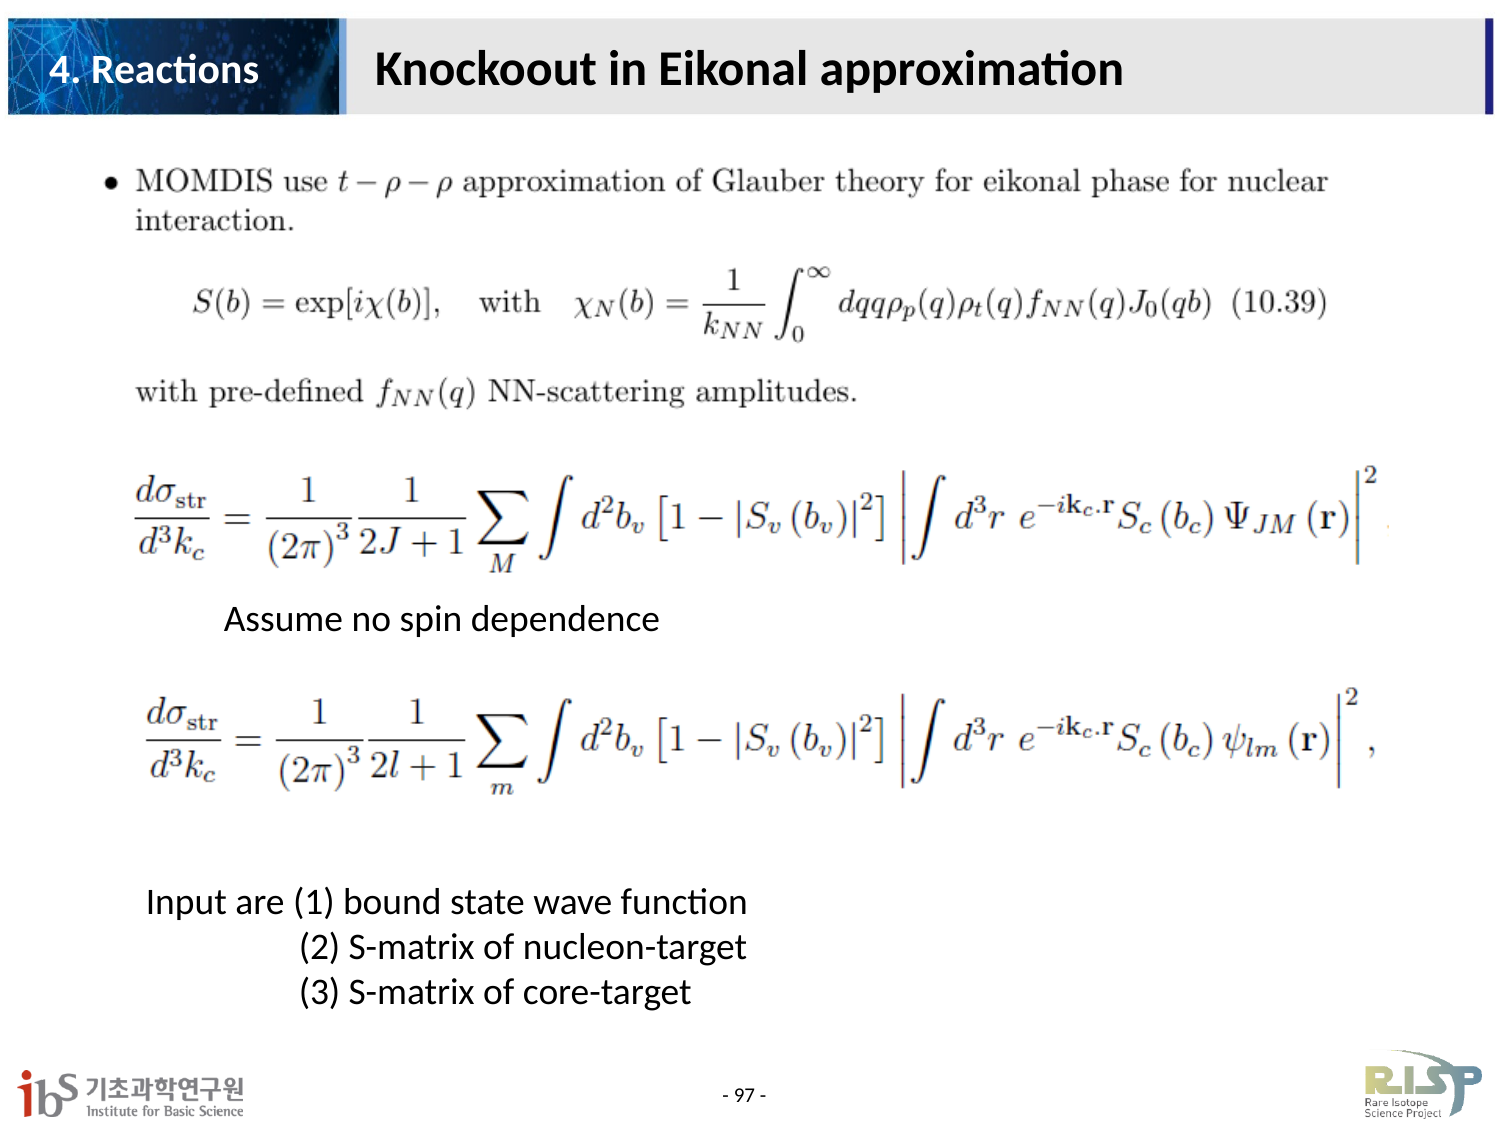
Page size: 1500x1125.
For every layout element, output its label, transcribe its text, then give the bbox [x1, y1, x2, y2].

text_box Input are (1) bound state wave function (2) S-matrix of nucleon-target (3) S-matrix of core-target [131, 869, 773, 1020]
text_box Assume no spin dependence [209, 587, 676, 647]
picture [1364, 1049, 1482, 1119]
picture [17, 1070, 243, 1117]
picture [76, 149, 1366, 422]
picture [113, 447, 1389, 587]
picture [126, 672, 1376, 809]
picture [2, 10, 1500, 130]
